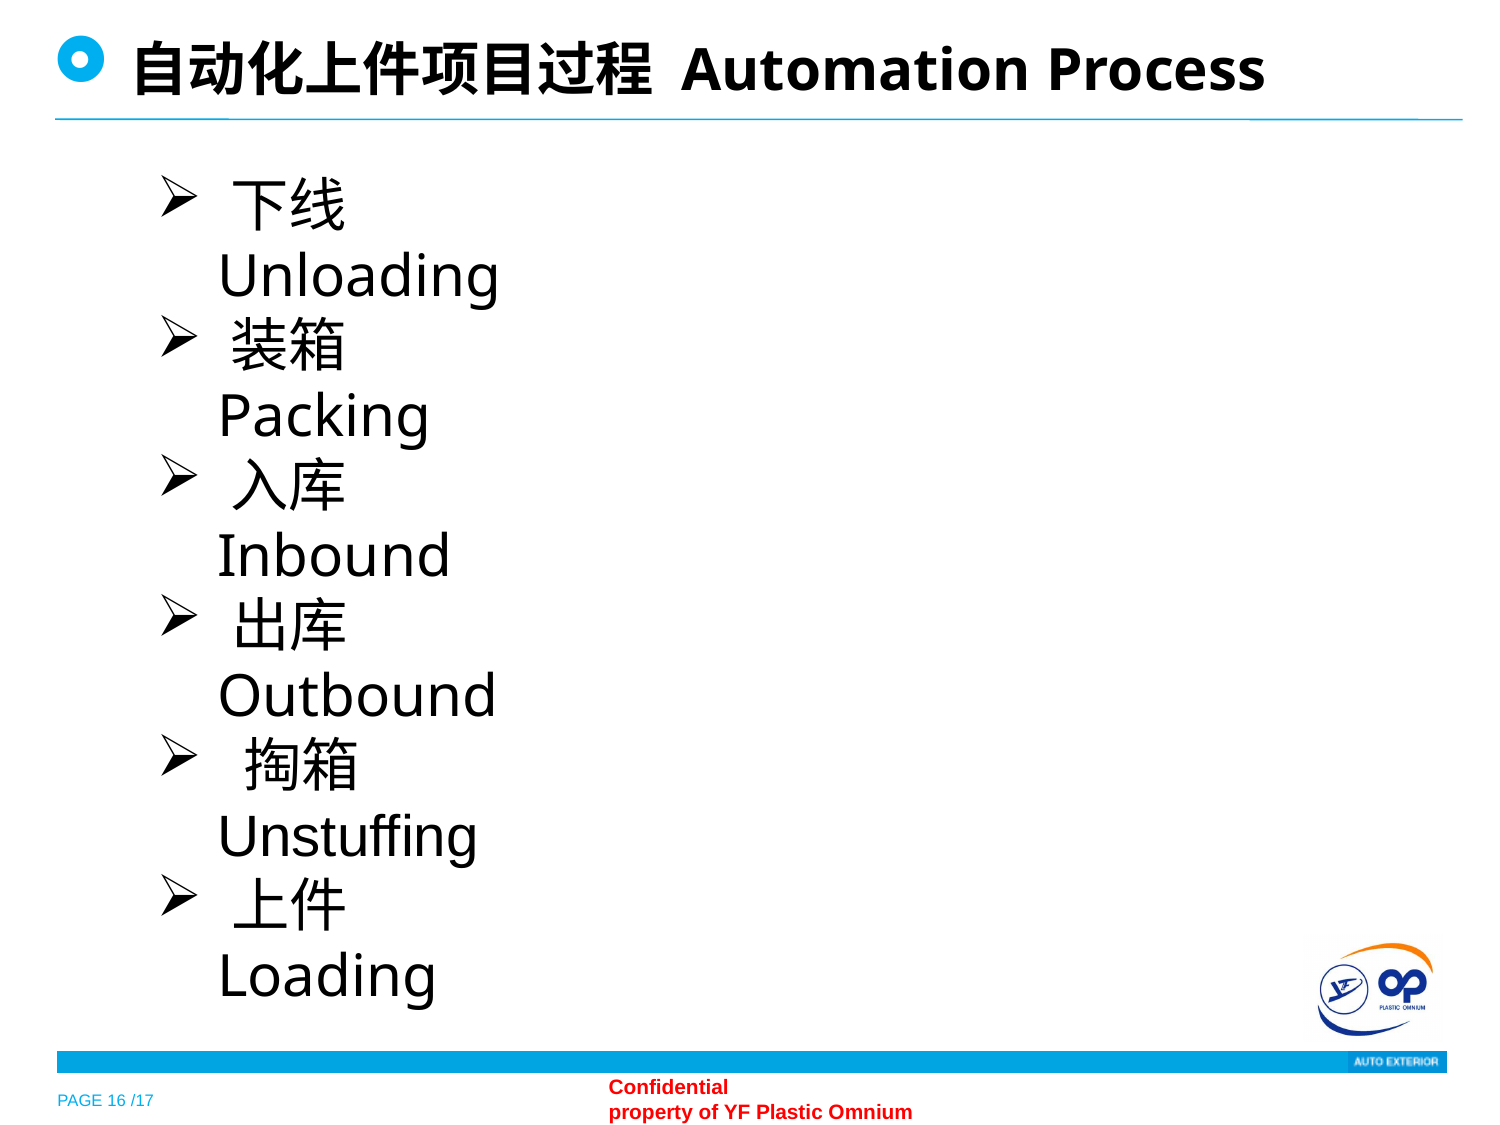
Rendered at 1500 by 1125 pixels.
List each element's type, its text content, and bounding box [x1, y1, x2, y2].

text_box PAGE 16 /17 [57, 1072, 1263, 1111]
picture [1387, 1057, 1437, 1066]
picture [1303, 934, 1443, 1042]
text_box 下线 Unloading 装箱 Packing 入库 Inbound 出库 Outbound 掏箱 Unstuffing 上件 Loading [141, 160, 1323, 1016]
picture [1354, 1057, 1383, 1066]
text_box 自动化上件项目过程 Automation Process [37, 24, 1488, 95]
